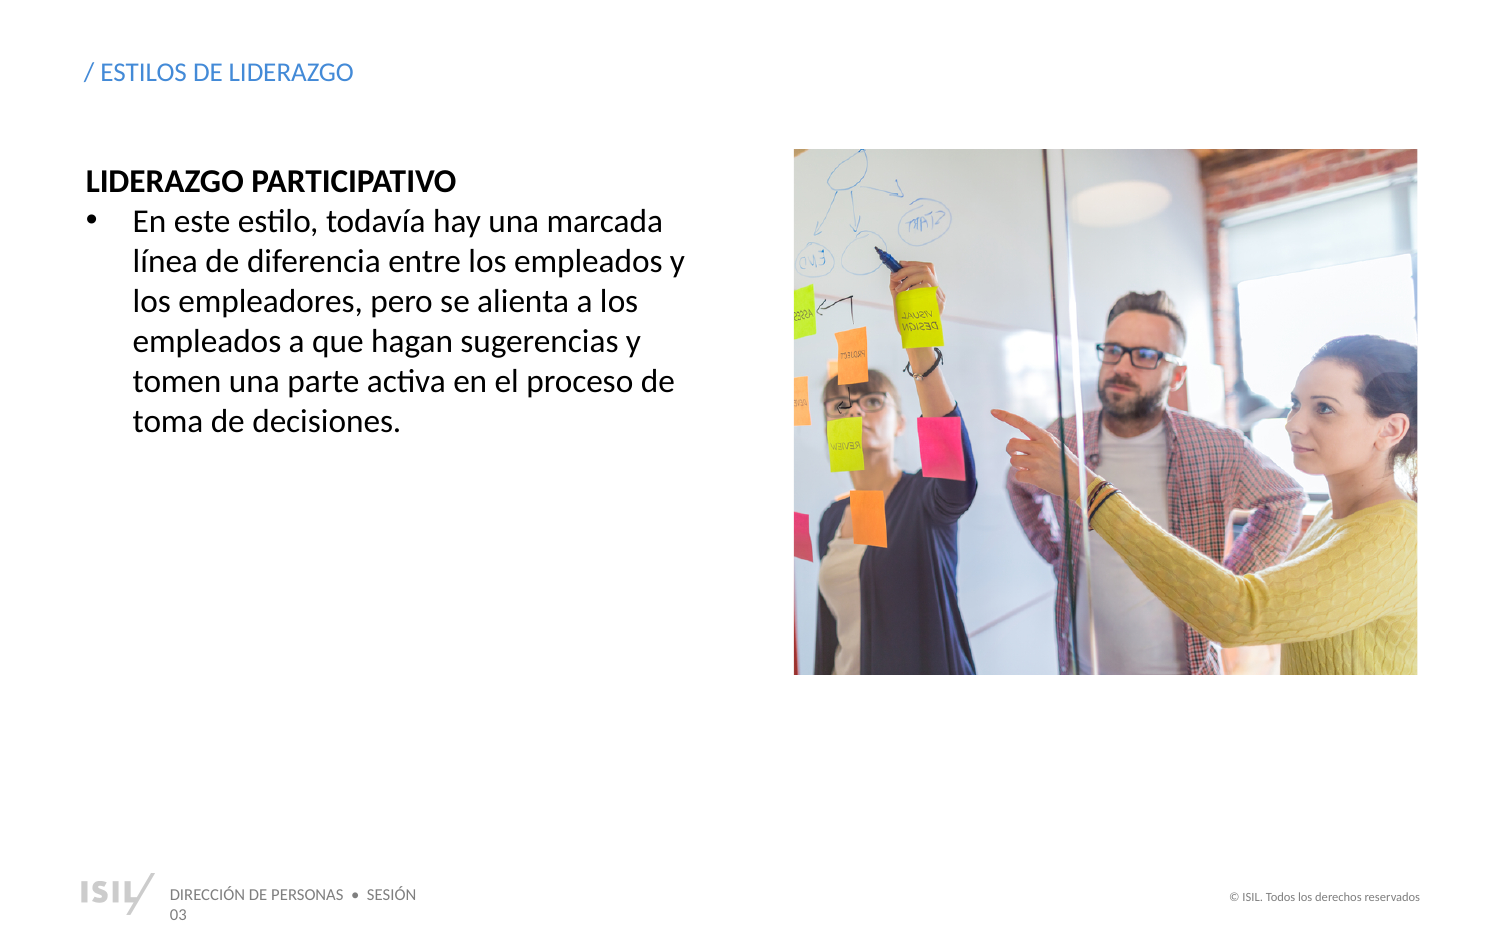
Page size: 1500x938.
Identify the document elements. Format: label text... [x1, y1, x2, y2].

text_box / ESTILOS DE LIDERAZGO [83, 54, 726, 87]
text_box LIDERAZGO PARTICIPATIVO En este estilo, todavía hay una marcada línea de diferencia entre los empleados y los empleadores, pero se alienta a los empleados a que hagan sugerencias y tomen una parte activa en el proceso de toma de decisiones. [83, 159, 709, 479]
picture [793, 149, 1418, 676]
